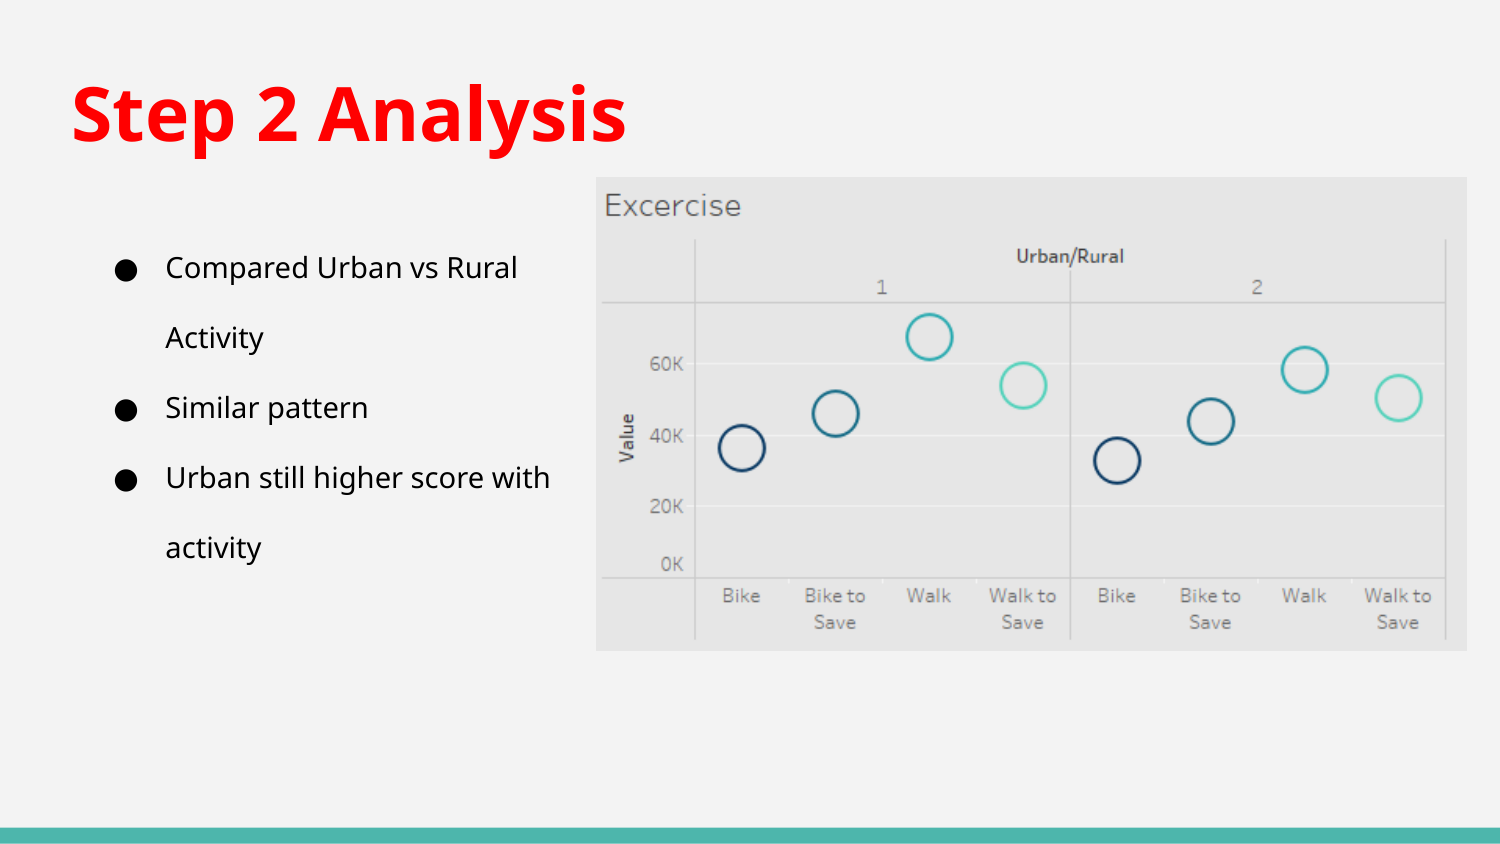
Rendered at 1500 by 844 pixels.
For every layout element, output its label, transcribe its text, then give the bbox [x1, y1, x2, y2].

picture [596, 176, 1467, 651]
title Step 2 Analysis [56, 51, 707, 234]
text_box Compared Urban vs Rural Activity Similar pattern Urban still higher score with activity [75, 234, 591, 580]
